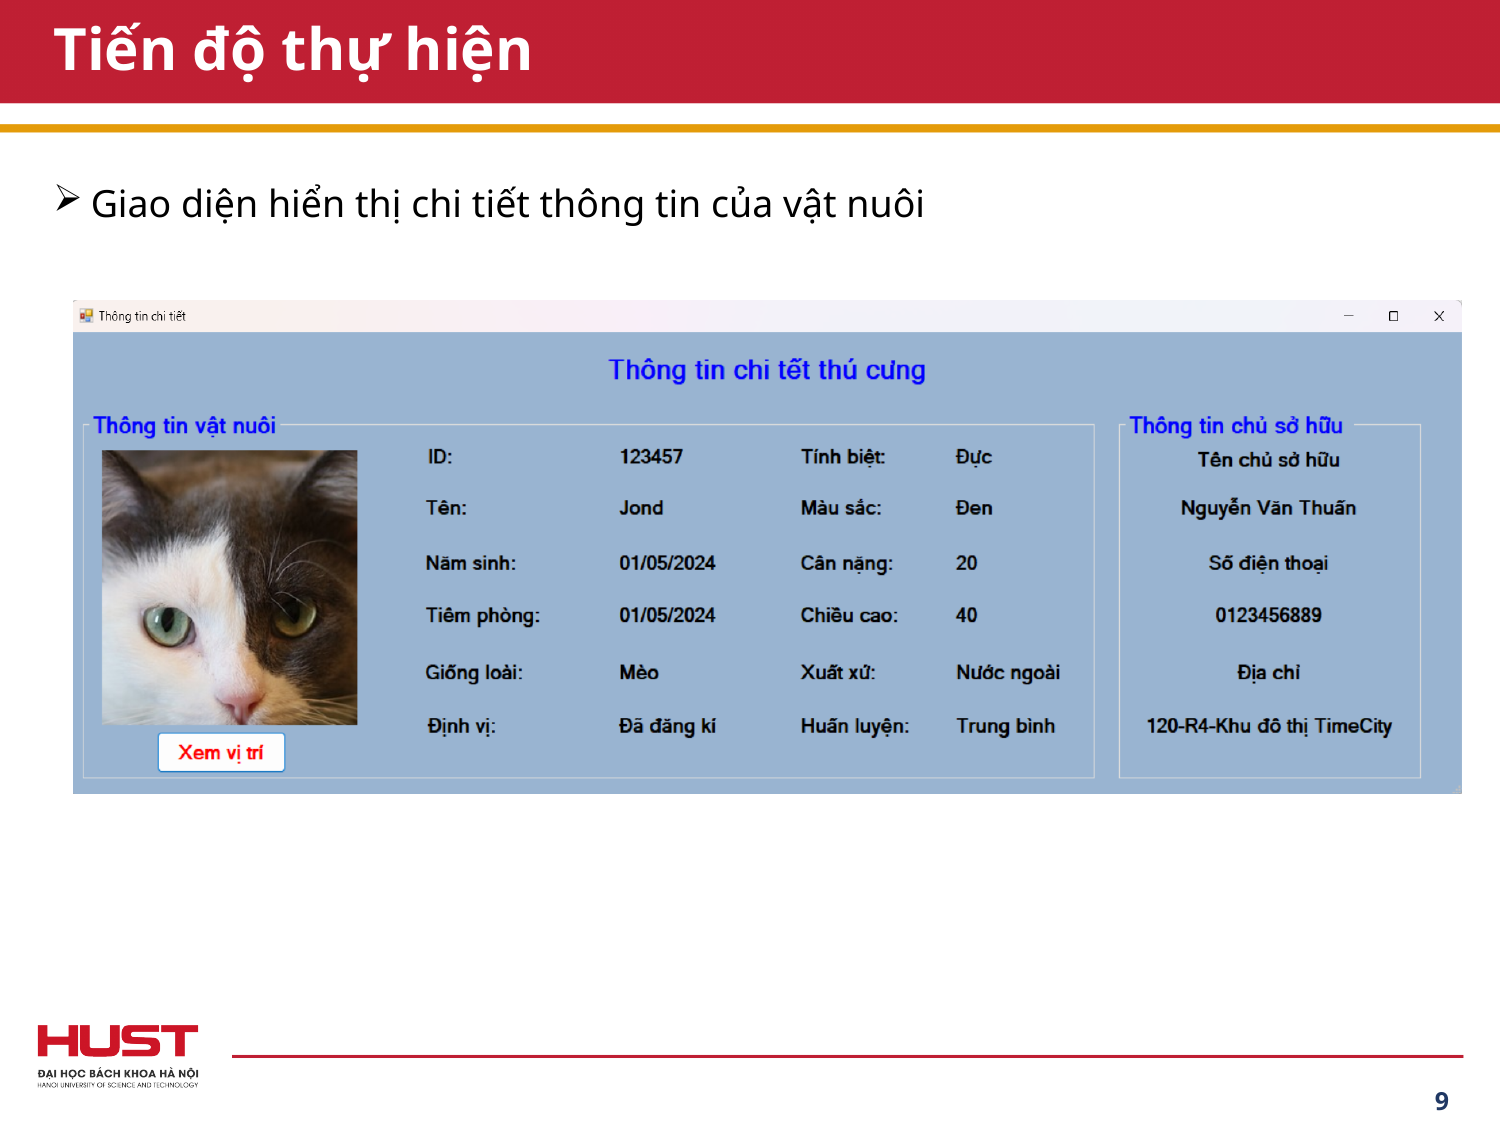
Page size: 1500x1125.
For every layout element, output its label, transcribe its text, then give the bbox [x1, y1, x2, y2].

slide_number 9 [1126, 1078, 1464, 1125]
title Tiến độ thự hiện [38, 12, 1462, 87]
list Giao diện hiển thị chi tiết thông tin của vật nuôi [38, 177, 1462, 966]
picture [0, 0, 1500, 1125]
